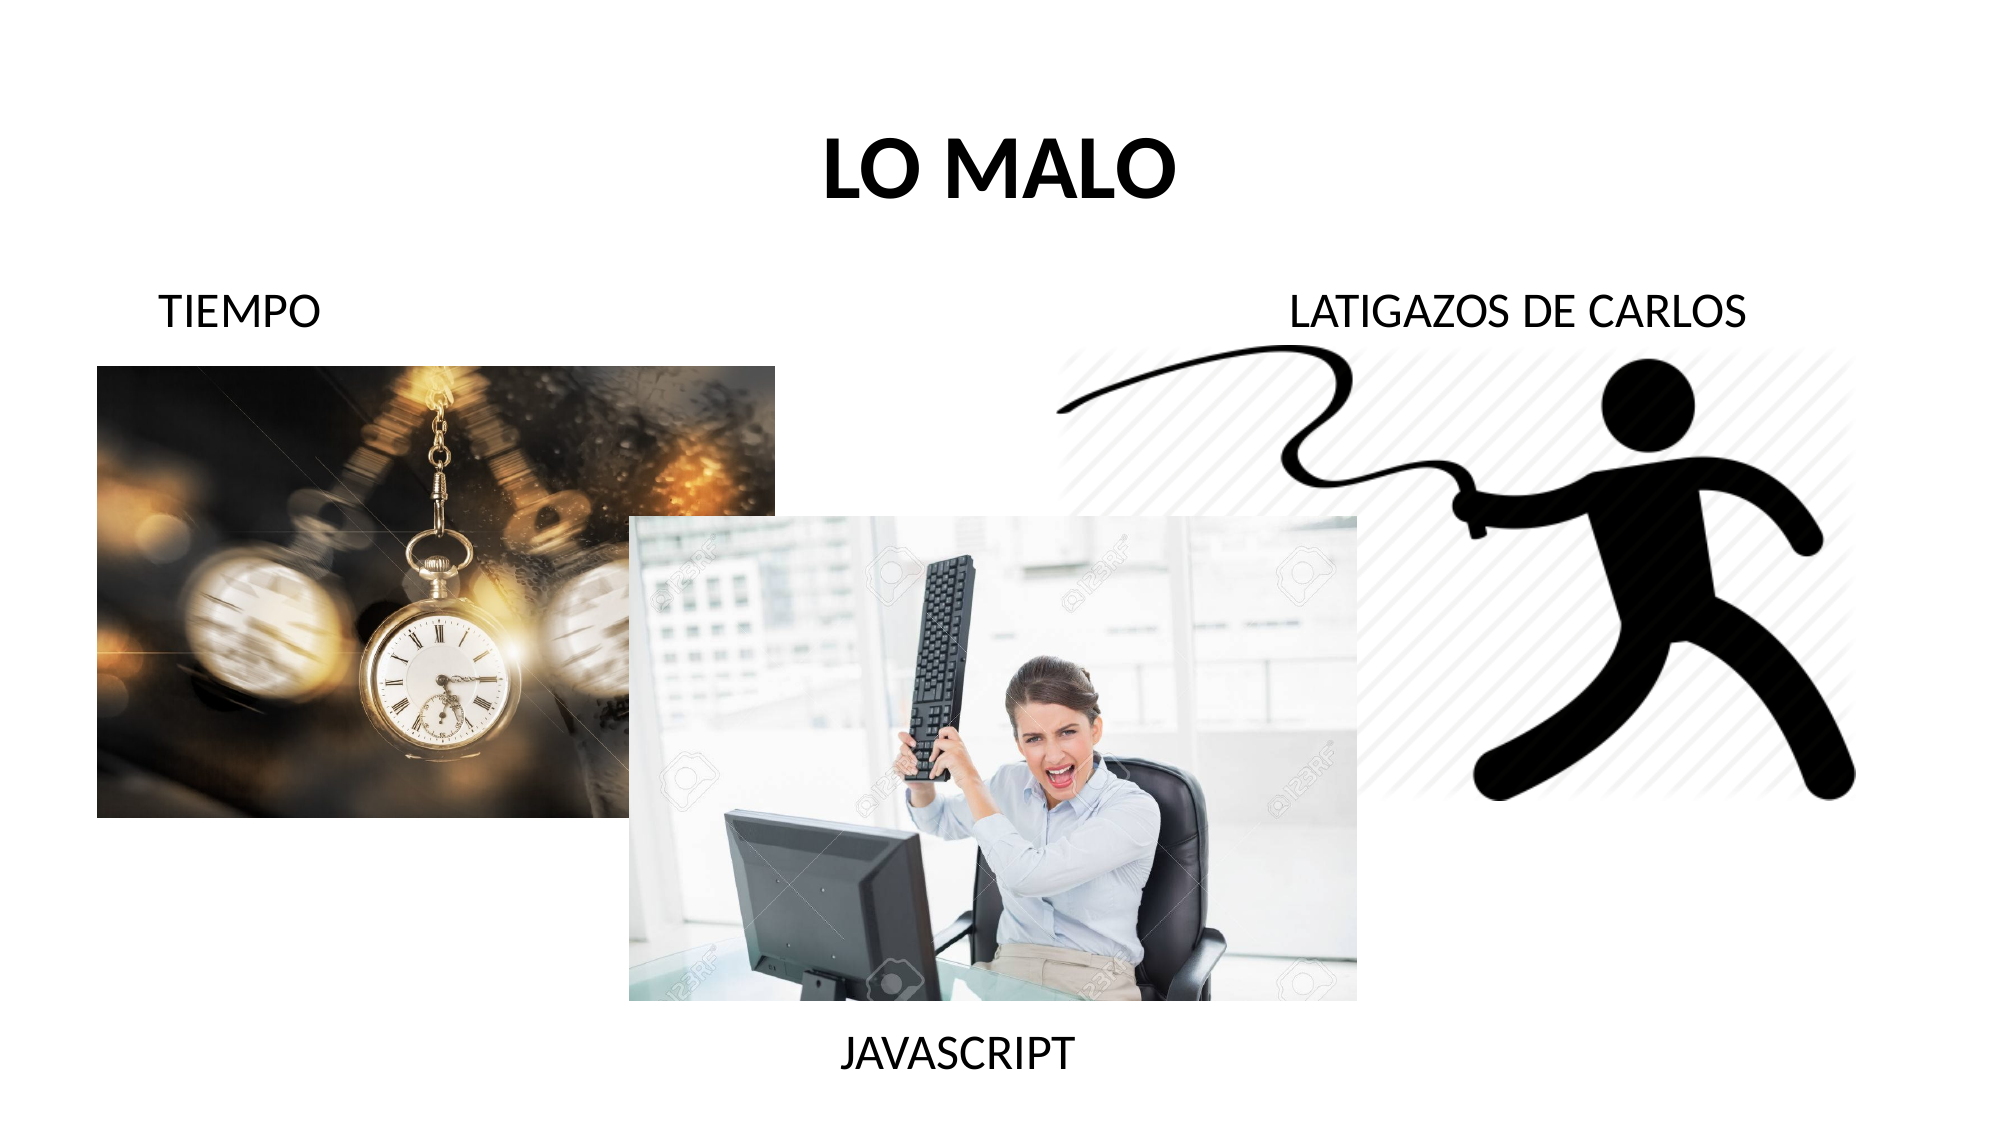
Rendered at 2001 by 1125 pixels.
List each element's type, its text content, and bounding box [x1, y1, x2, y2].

text_box TIEMPO [143, 270, 538, 346]
title LO MALO [137, 59, 1863, 278]
text_box JAVASCRIPT [824, 1012, 1102, 1088]
text_box LATIGAZOS DE CARLOS [1274, 270, 1964, 346]
picture [97, 345, 1857, 1002]
